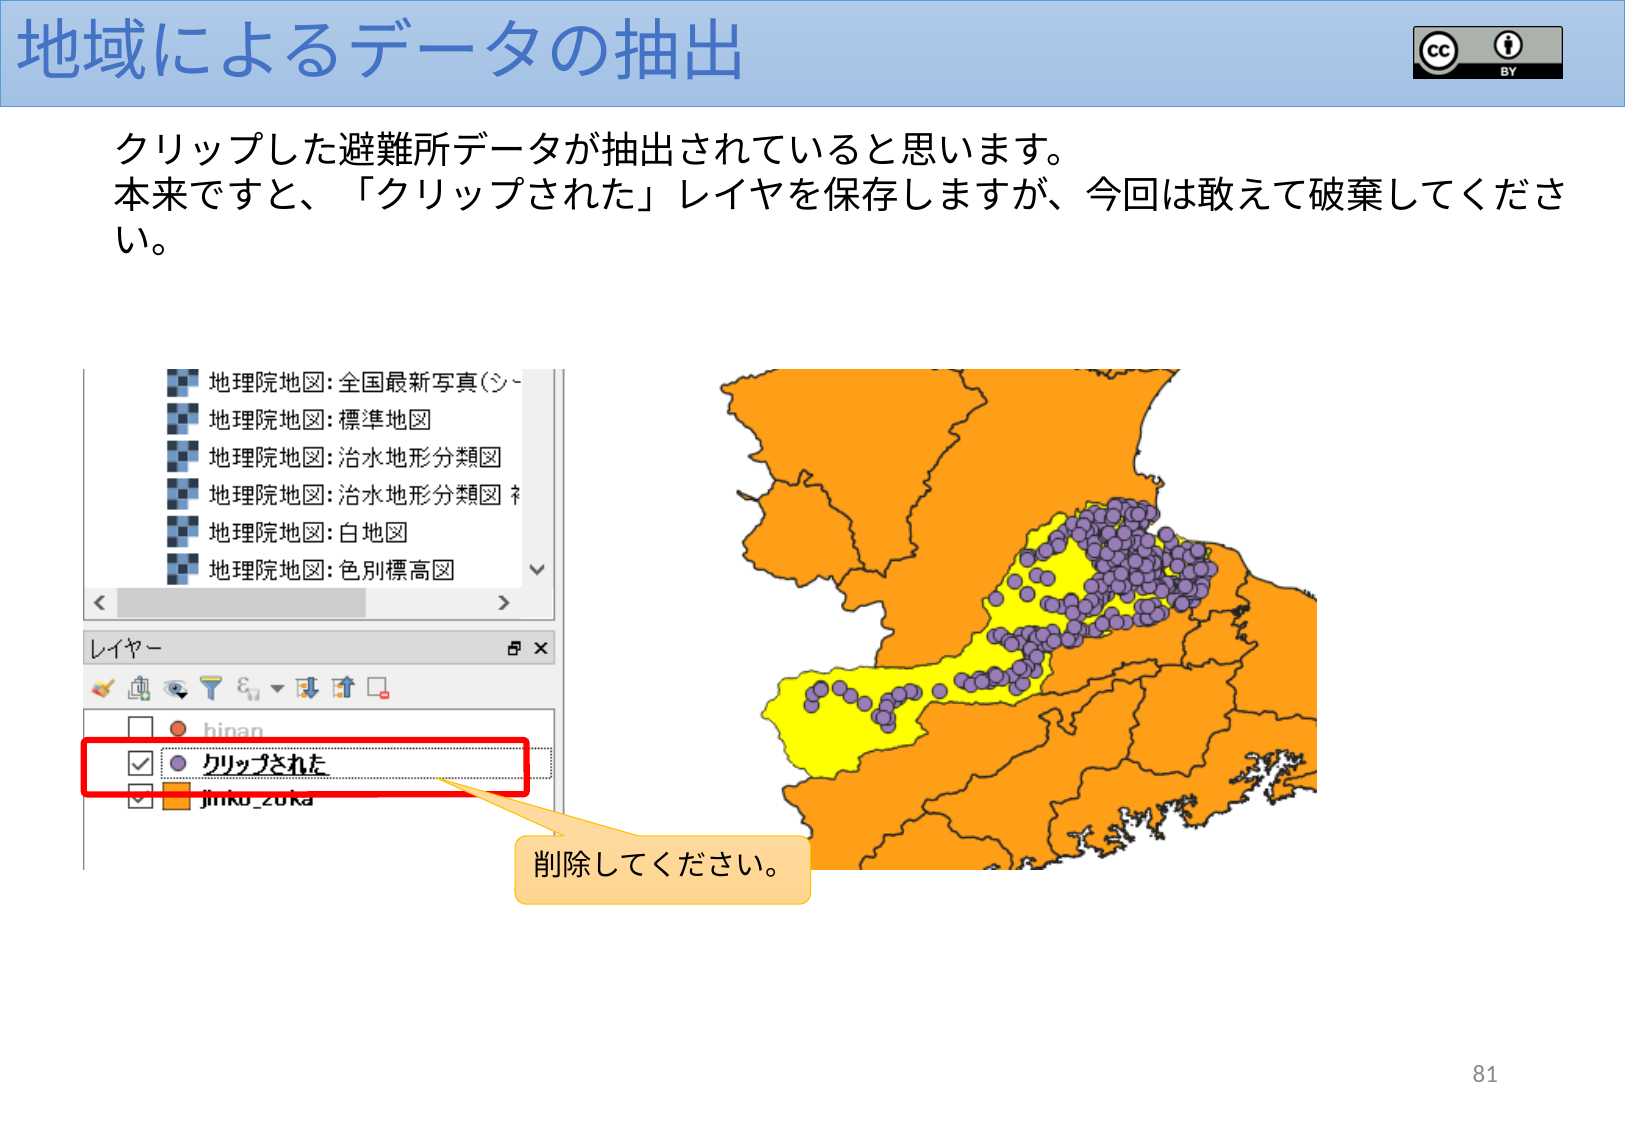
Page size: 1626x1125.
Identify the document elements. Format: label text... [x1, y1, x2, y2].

picture [83, 369, 1317, 871]
title 地域によるデータの抽出 [0, 0, 1625, 107]
text_box 削除してください。 [514, 871, 812, 905]
slide_number 81 [1147, 1042, 1514, 1103]
picture [1413, 26, 1563, 80]
text_box クリップした避難所データが抽出されていると思います。 本来ですと、「クリップされた」レイヤを保存しますが、今回は敢えて破棄してください。 [98, 118, 1608, 269]
